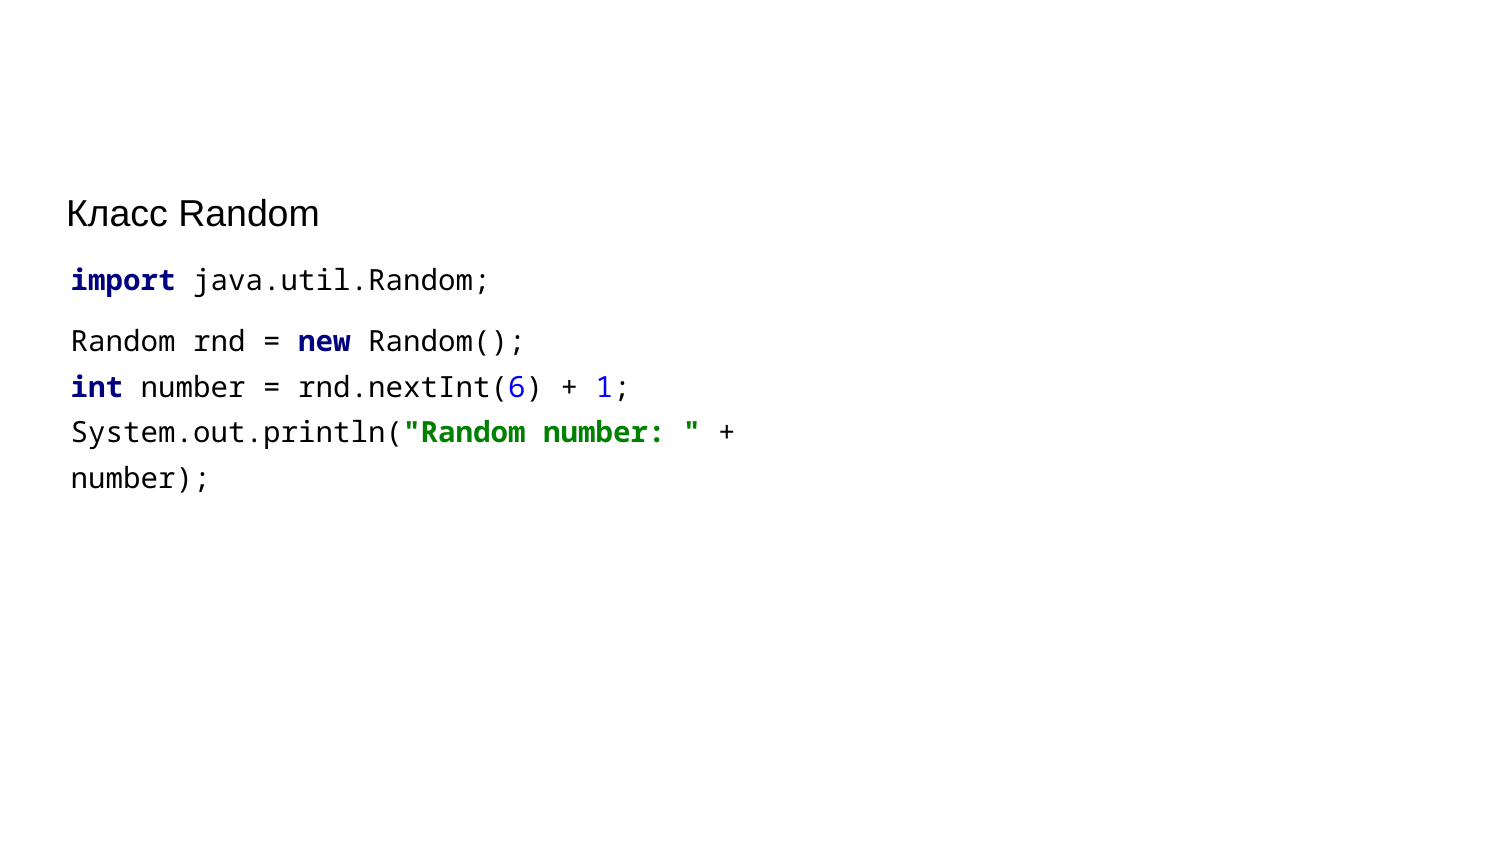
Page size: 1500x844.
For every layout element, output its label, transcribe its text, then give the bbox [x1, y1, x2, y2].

text_box Класс Random [51, 166, 544, 249]
table_header Random rnd = new Random(); int number = rnd.nextInt(6) + 1; System.out.println("Random number: " + number); [60, 304, 868, 486]
table_header import java.util.Random; [60, 243, 909, 304]
